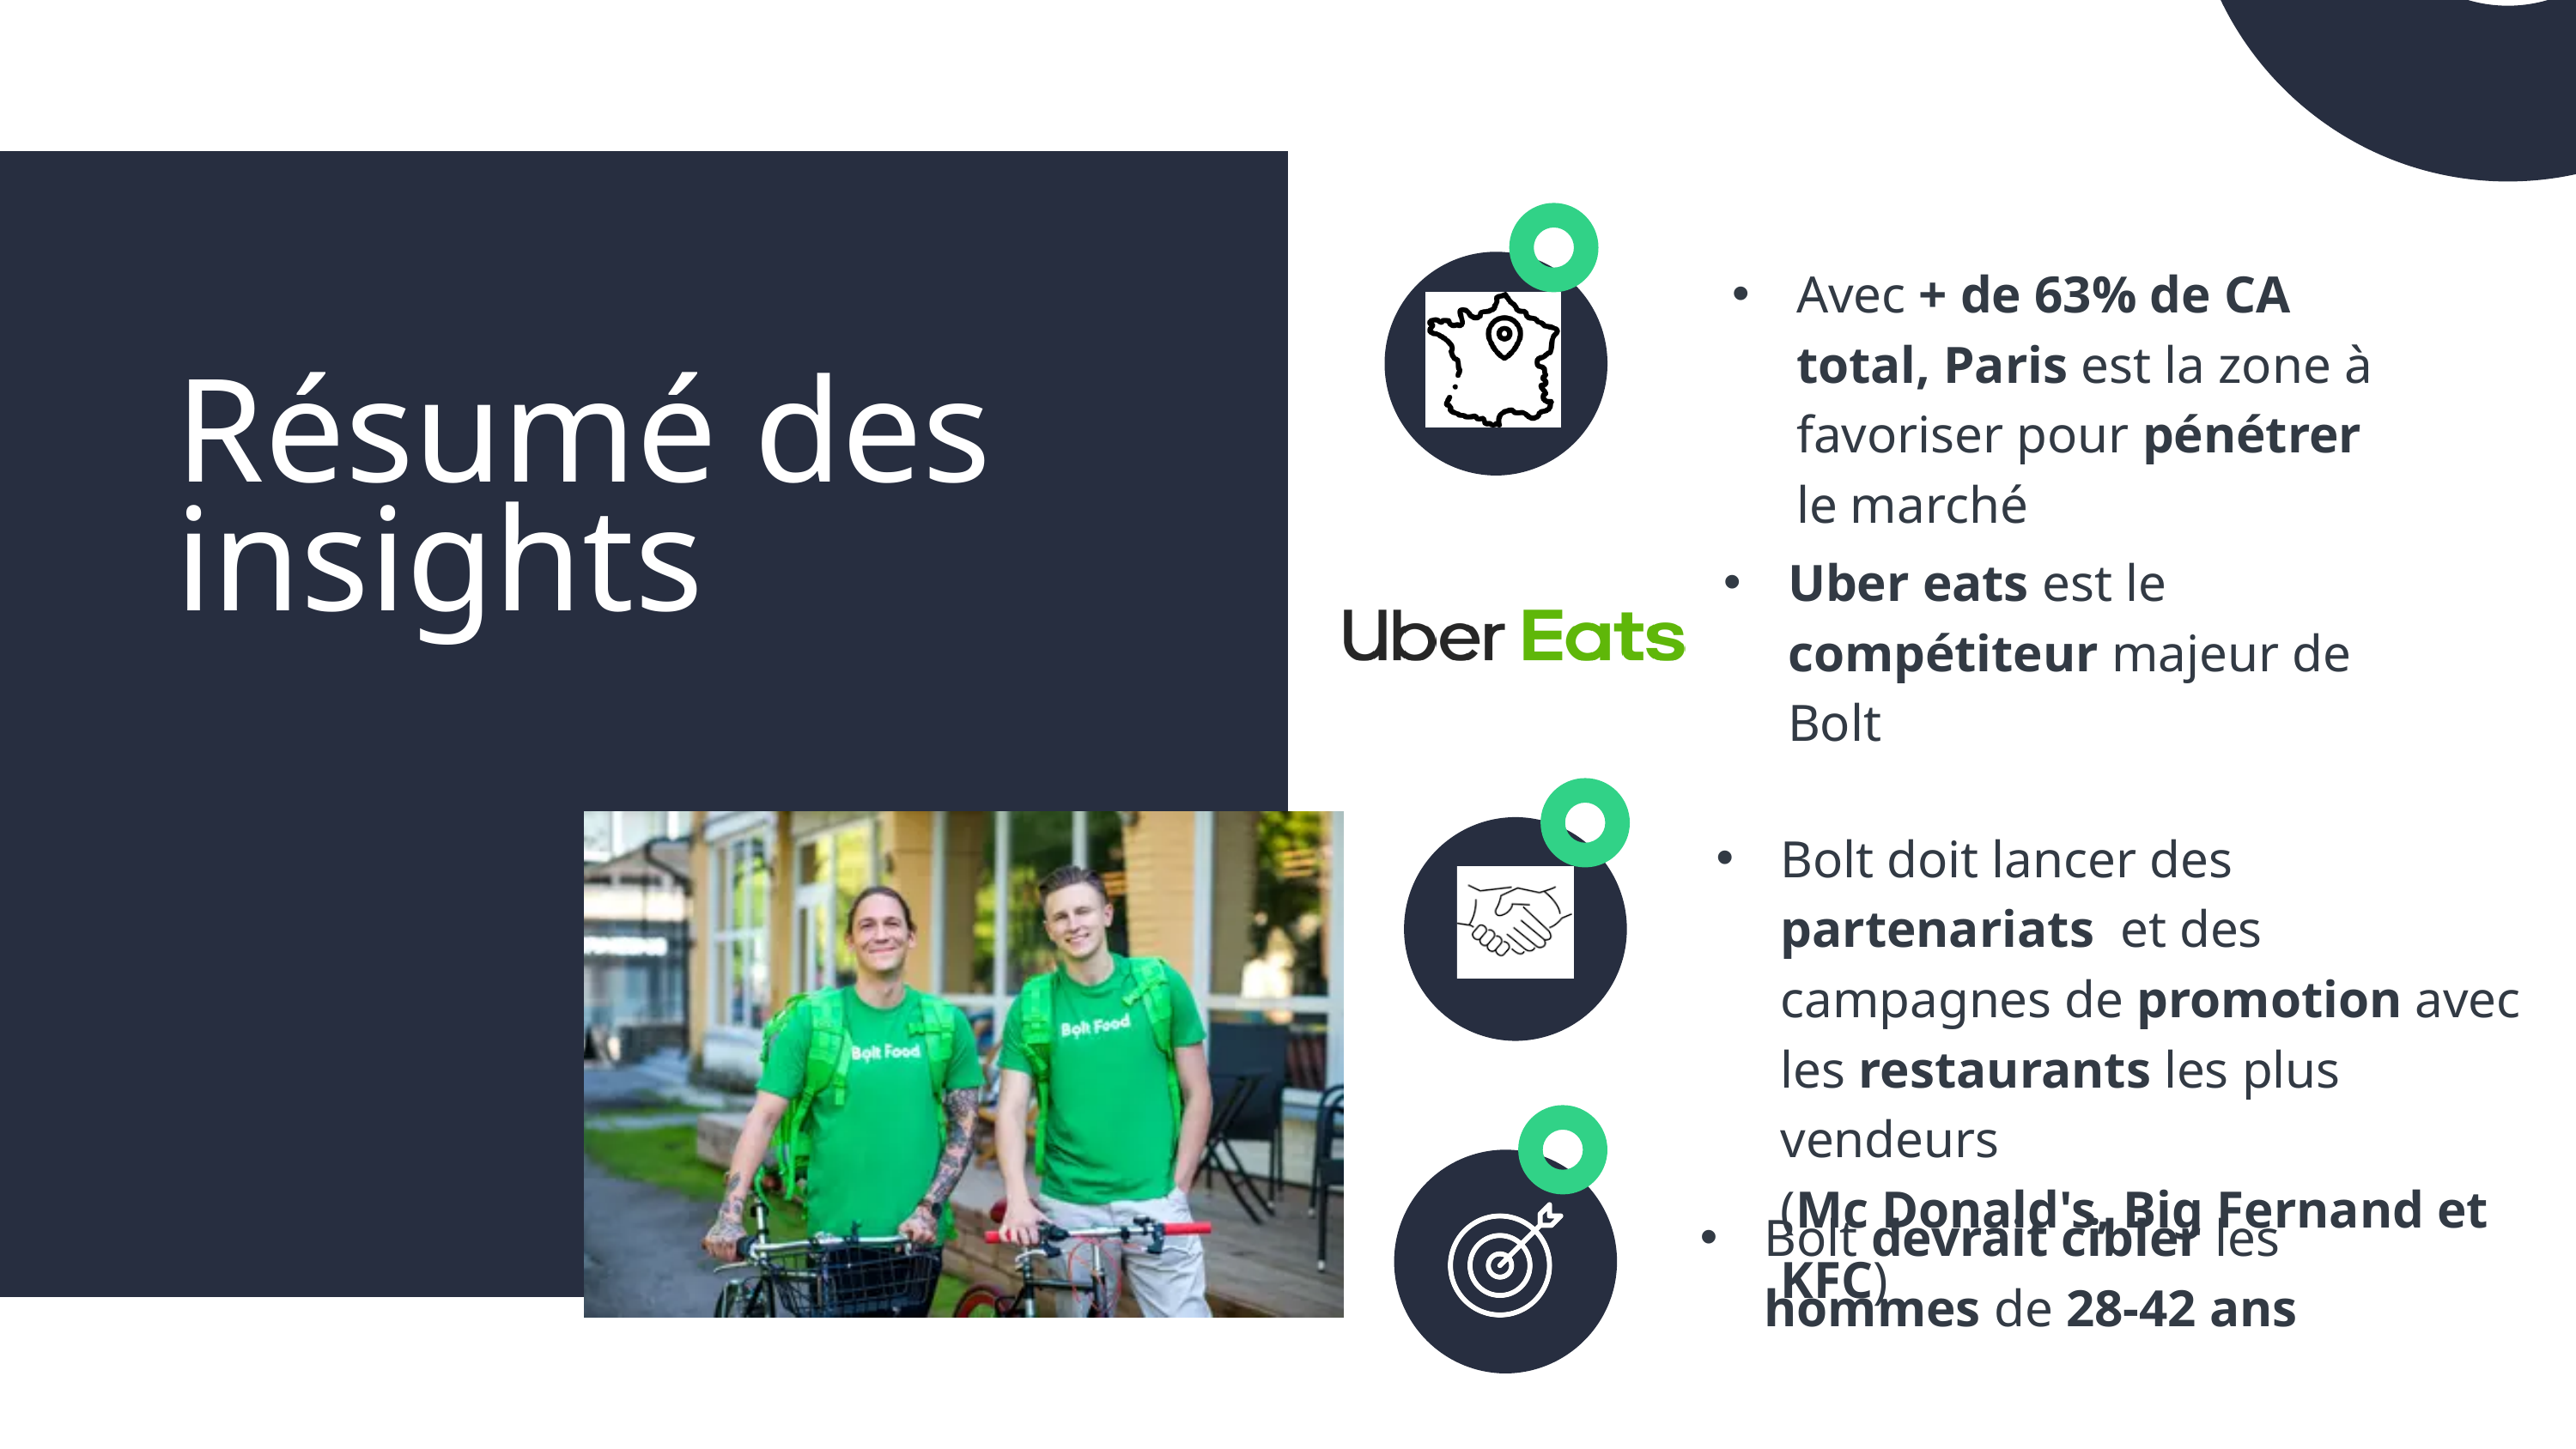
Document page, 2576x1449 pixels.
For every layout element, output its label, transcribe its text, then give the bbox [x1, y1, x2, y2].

text_box Bolt doit lancer des partenariats et des campagnes de promotion avec les restaurants les plus vendeurs (Mc Donald's, Big Fernand et KFC) [1716, 816, 2537, 1308]
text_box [1383, 252, 1608, 476]
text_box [1403, 816, 1628, 1041]
text_box Avec + de 63% de CA total, Paris est la zone à favoriser pour pénétrer le marché [1732, 252, 2409, 534]
picture [1447, 1201, 1564, 1318]
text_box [1517, 1105, 1608, 1195]
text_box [2189, 0, 2576, 182]
picture [1456, 866, 1575, 979]
picture [1425, 292, 1561, 427]
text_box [1394, 1149, 1618, 1374]
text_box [1540, 778, 1631, 868]
text_box Bolt devrait cibler les hommes de 28-42 ans [1699, 1196, 2377, 1337]
picture [1343, 609, 1686, 661]
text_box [1509, 203, 1599, 293]
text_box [0, 150, 1289, 1298]
picture [584, 810, 1344, 1318]
text_box Uber eats est le compétiteur majeur de Bolt [1723, 541, 2447, 752]
